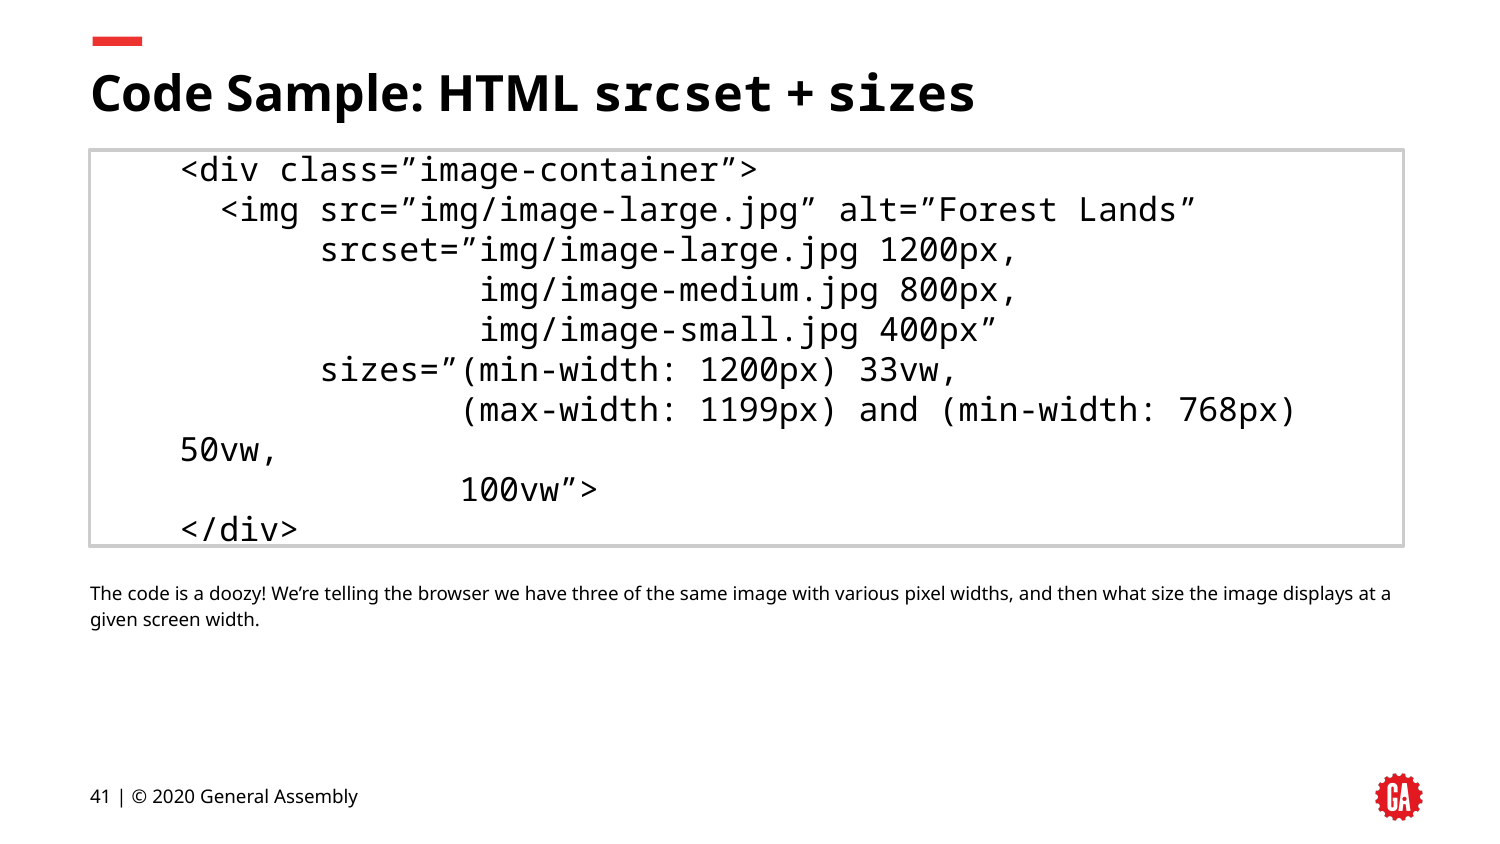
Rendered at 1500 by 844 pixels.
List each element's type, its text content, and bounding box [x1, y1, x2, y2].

picture [1373, 771, 1425, 823]
list The code is a doozy! We’re telling the browser we have three of the same image with various pixel widths, and then what size the image displays at a given screen width. [75, 563, 1425, 720]
slide_number 41 | © 2020 General Assembly [75, 764, 465, 830]
text_box <div class=”image-container”> <img src=”img/image-large.jpg” alt=”Forest Lands” srcset=”img/image-large.jpg 1200px, img/image-medium.jpg 800px, img/image-small.jpg 400px” sizes=”(min-width: 1200px) 33vw, (max-width: 1199px) and (min-width: 768px) 50vw, 100vw”> </div> [89, 149, 1404, 547]
title Code Sample: HTML srcset + sizes [75, 46, 1473, 140]
